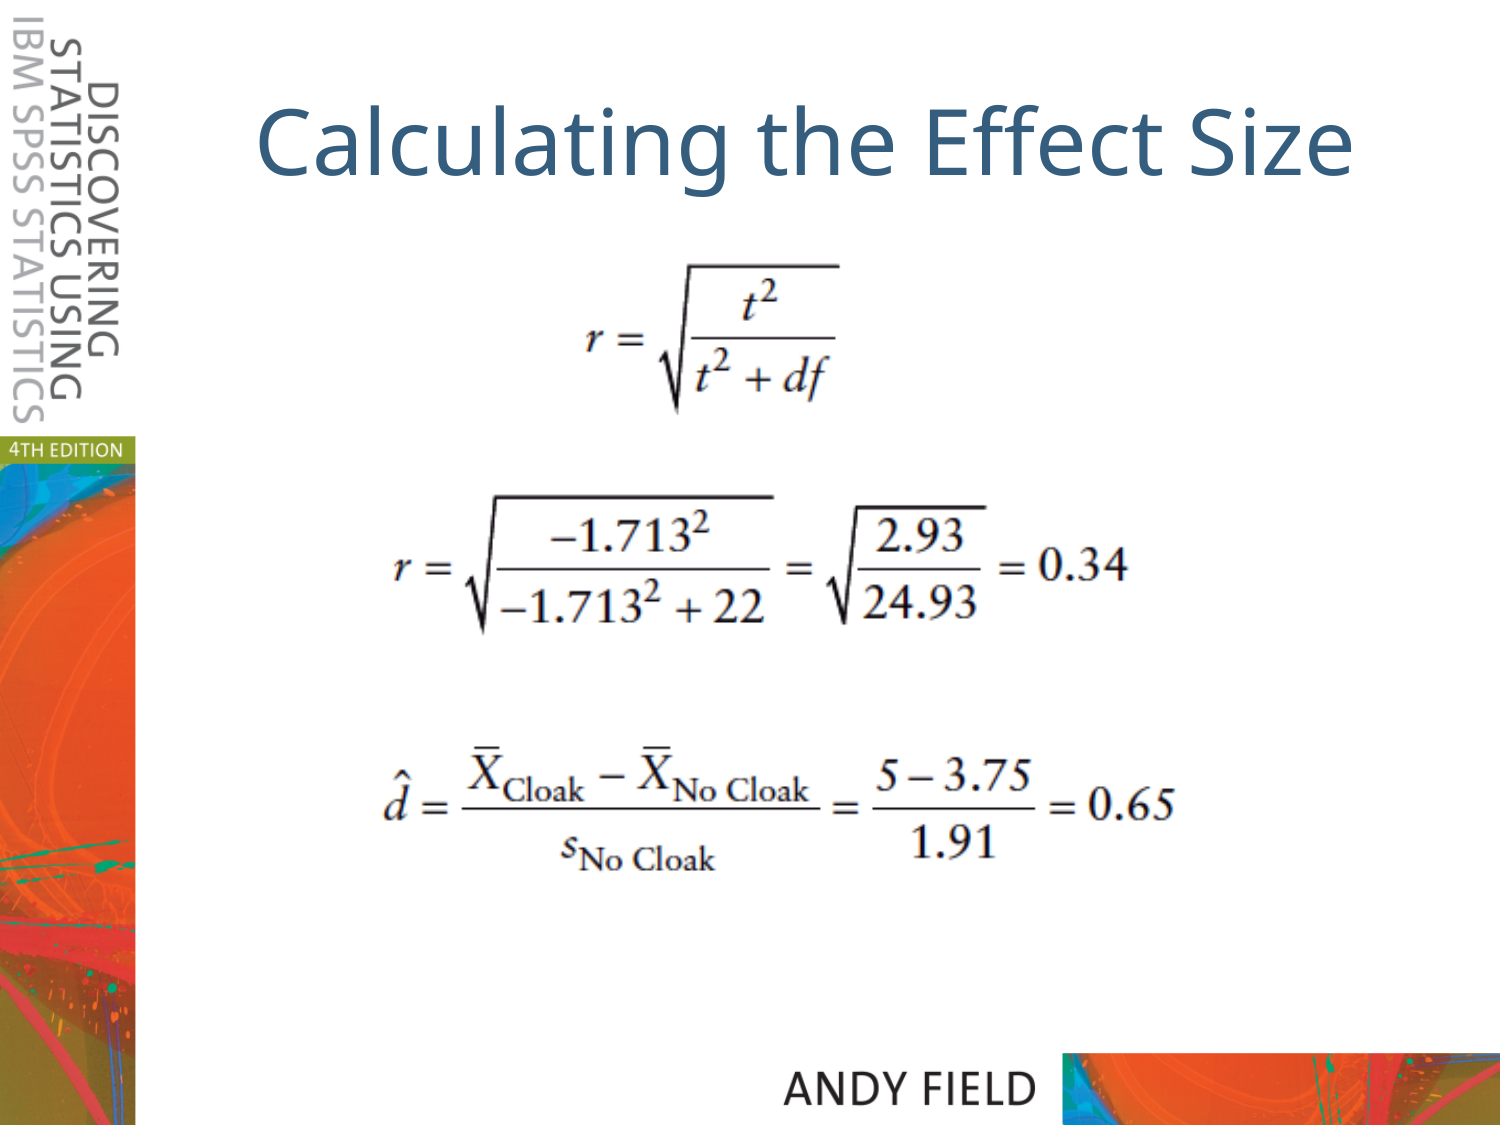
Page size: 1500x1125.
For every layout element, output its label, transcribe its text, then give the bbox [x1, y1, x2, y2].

picture [372, 460, 1149, 669]
picture [355, 720, 1192, 892]
picture [541, 235, 905, 434]
title Calculating the Effect Size [187, 45, 1425, 233]
